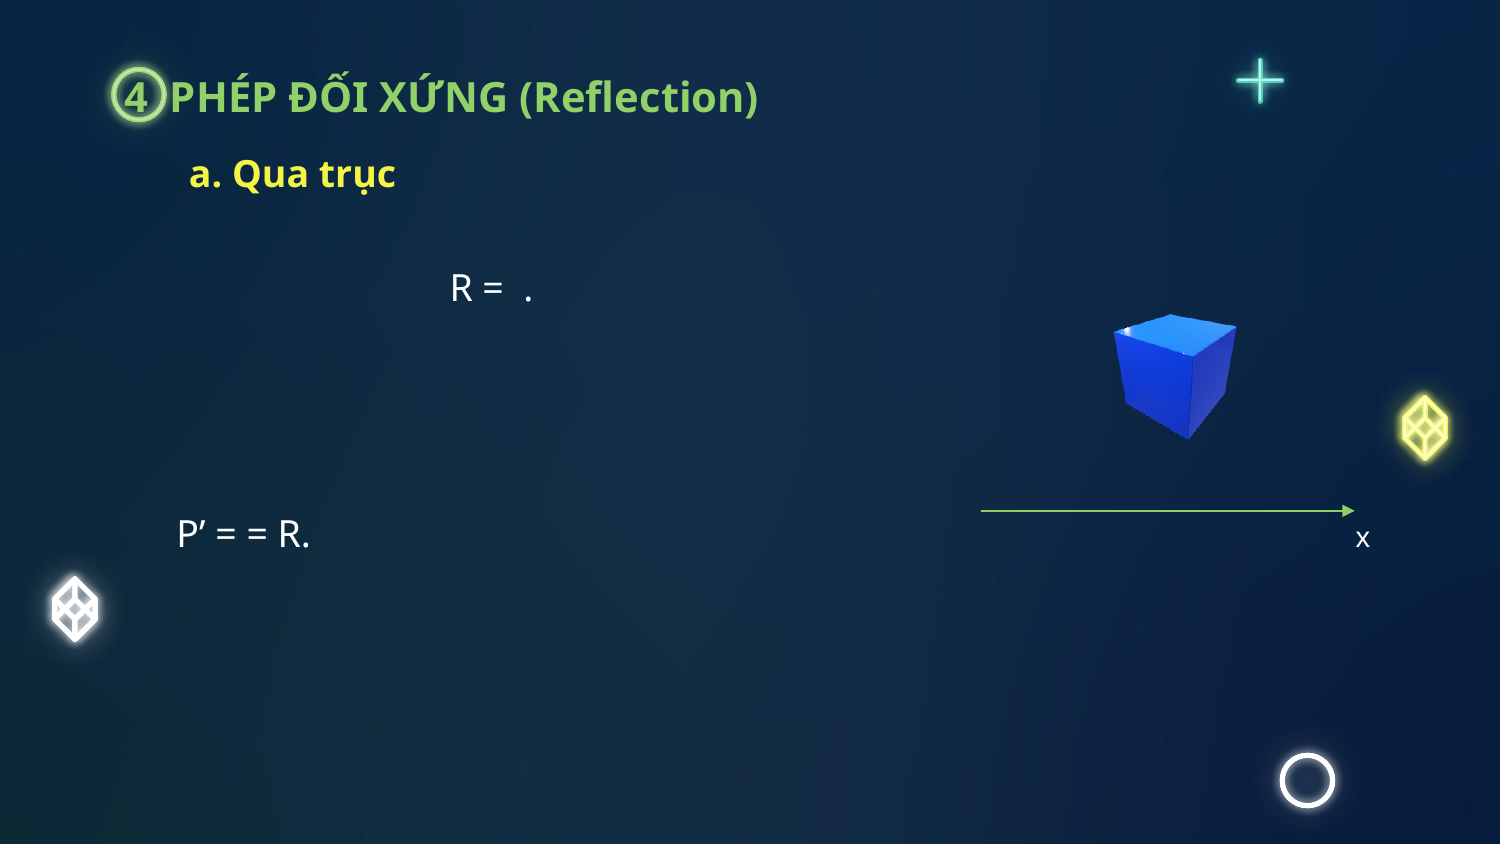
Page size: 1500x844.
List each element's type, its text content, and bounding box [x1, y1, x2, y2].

text_box a. Qua trục [173, 128, 1041, 194]
text_box [71, 604, 77, 613]
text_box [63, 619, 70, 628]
text_box 4 PHÉP ĐỐI XỨNG (Reflection) [109, 56, 837, 128]
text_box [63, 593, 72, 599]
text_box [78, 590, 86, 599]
text_box [78, 617, 88, 628]
text_box x [1340, 510, 1400, 561]
picture [0, 0, 1500, 844]
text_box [1421, 423, 1428, 433]
